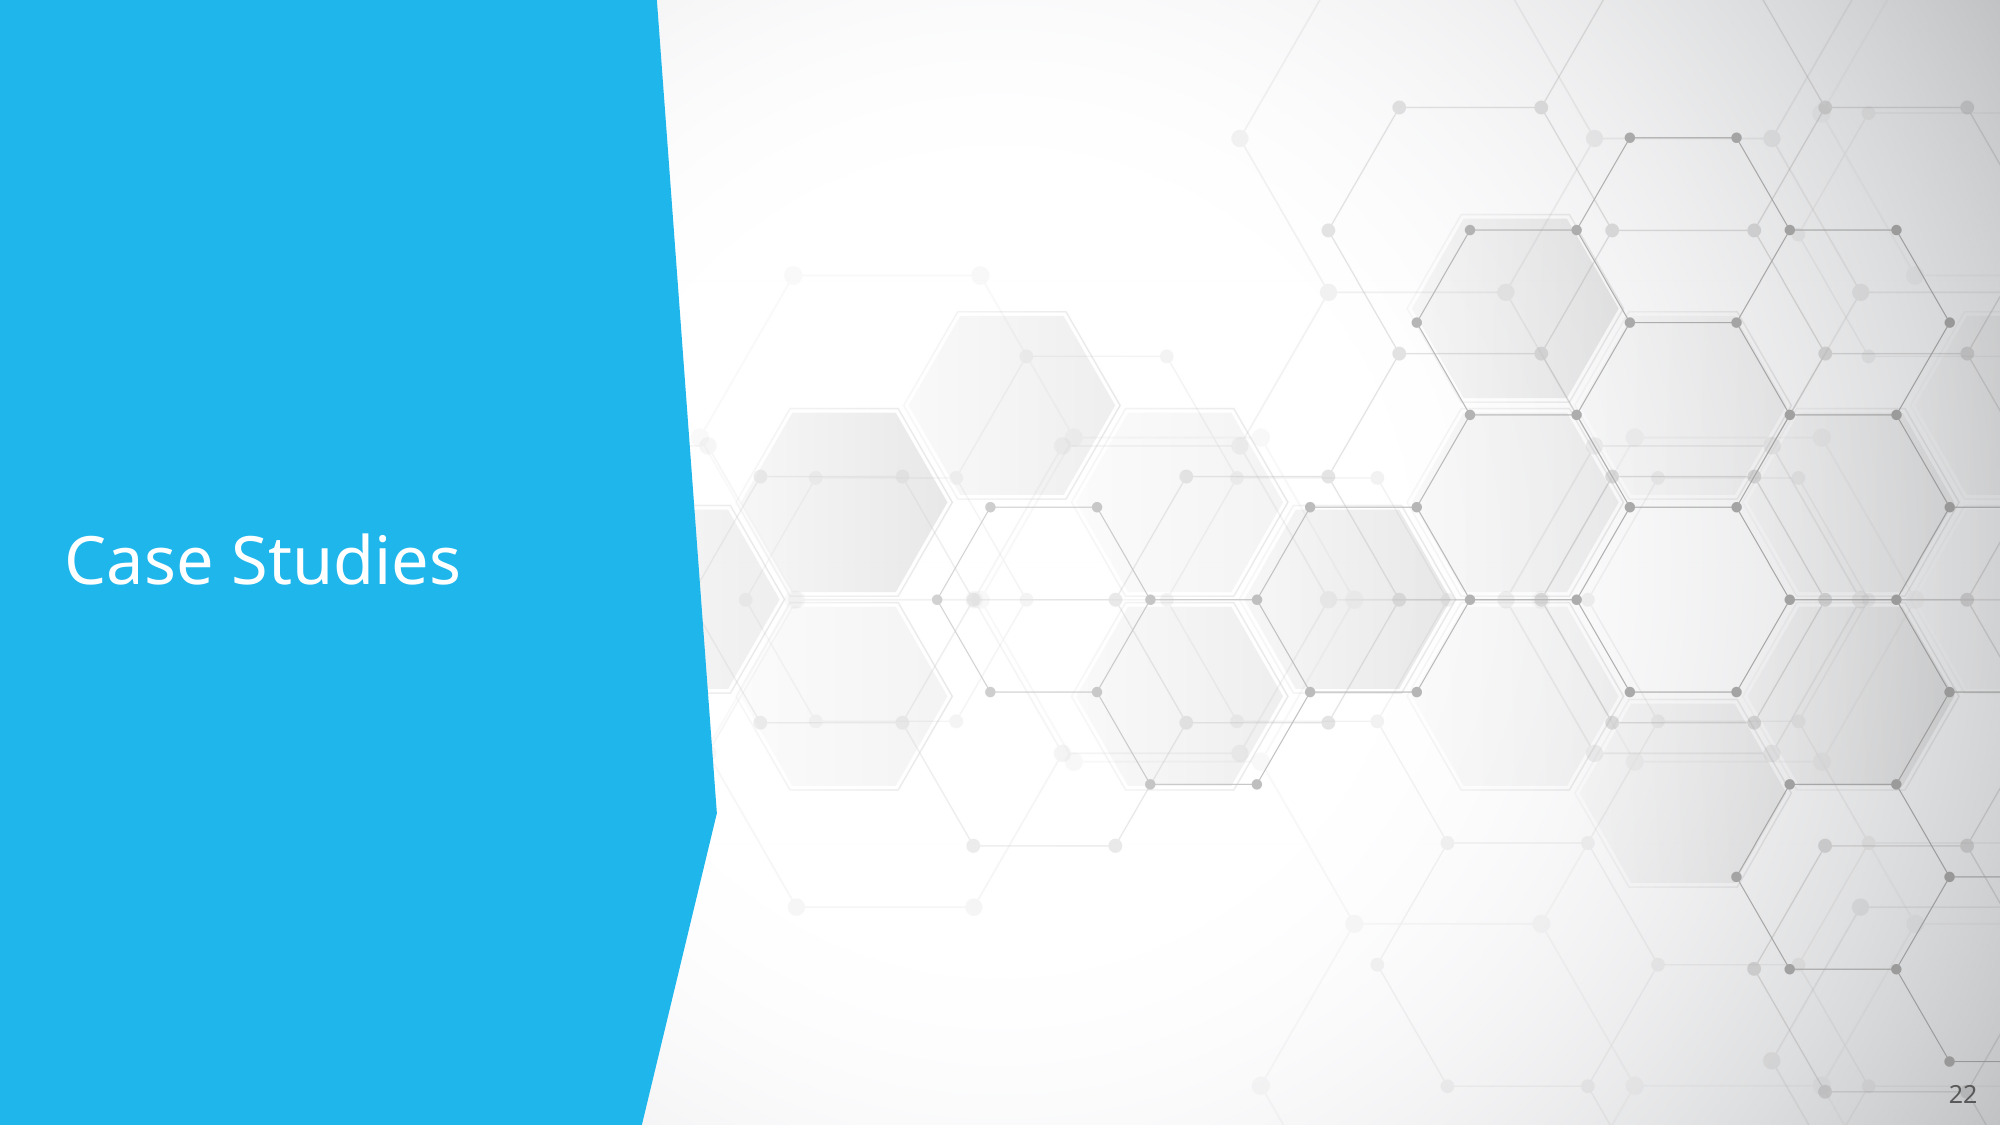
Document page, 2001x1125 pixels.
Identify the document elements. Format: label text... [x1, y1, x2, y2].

picture [643, 0, 2000, 1125]
title Case Studies [64, 107, 620, 1017]
slide_number 22 [1849, 1065, 2000, 1125]
